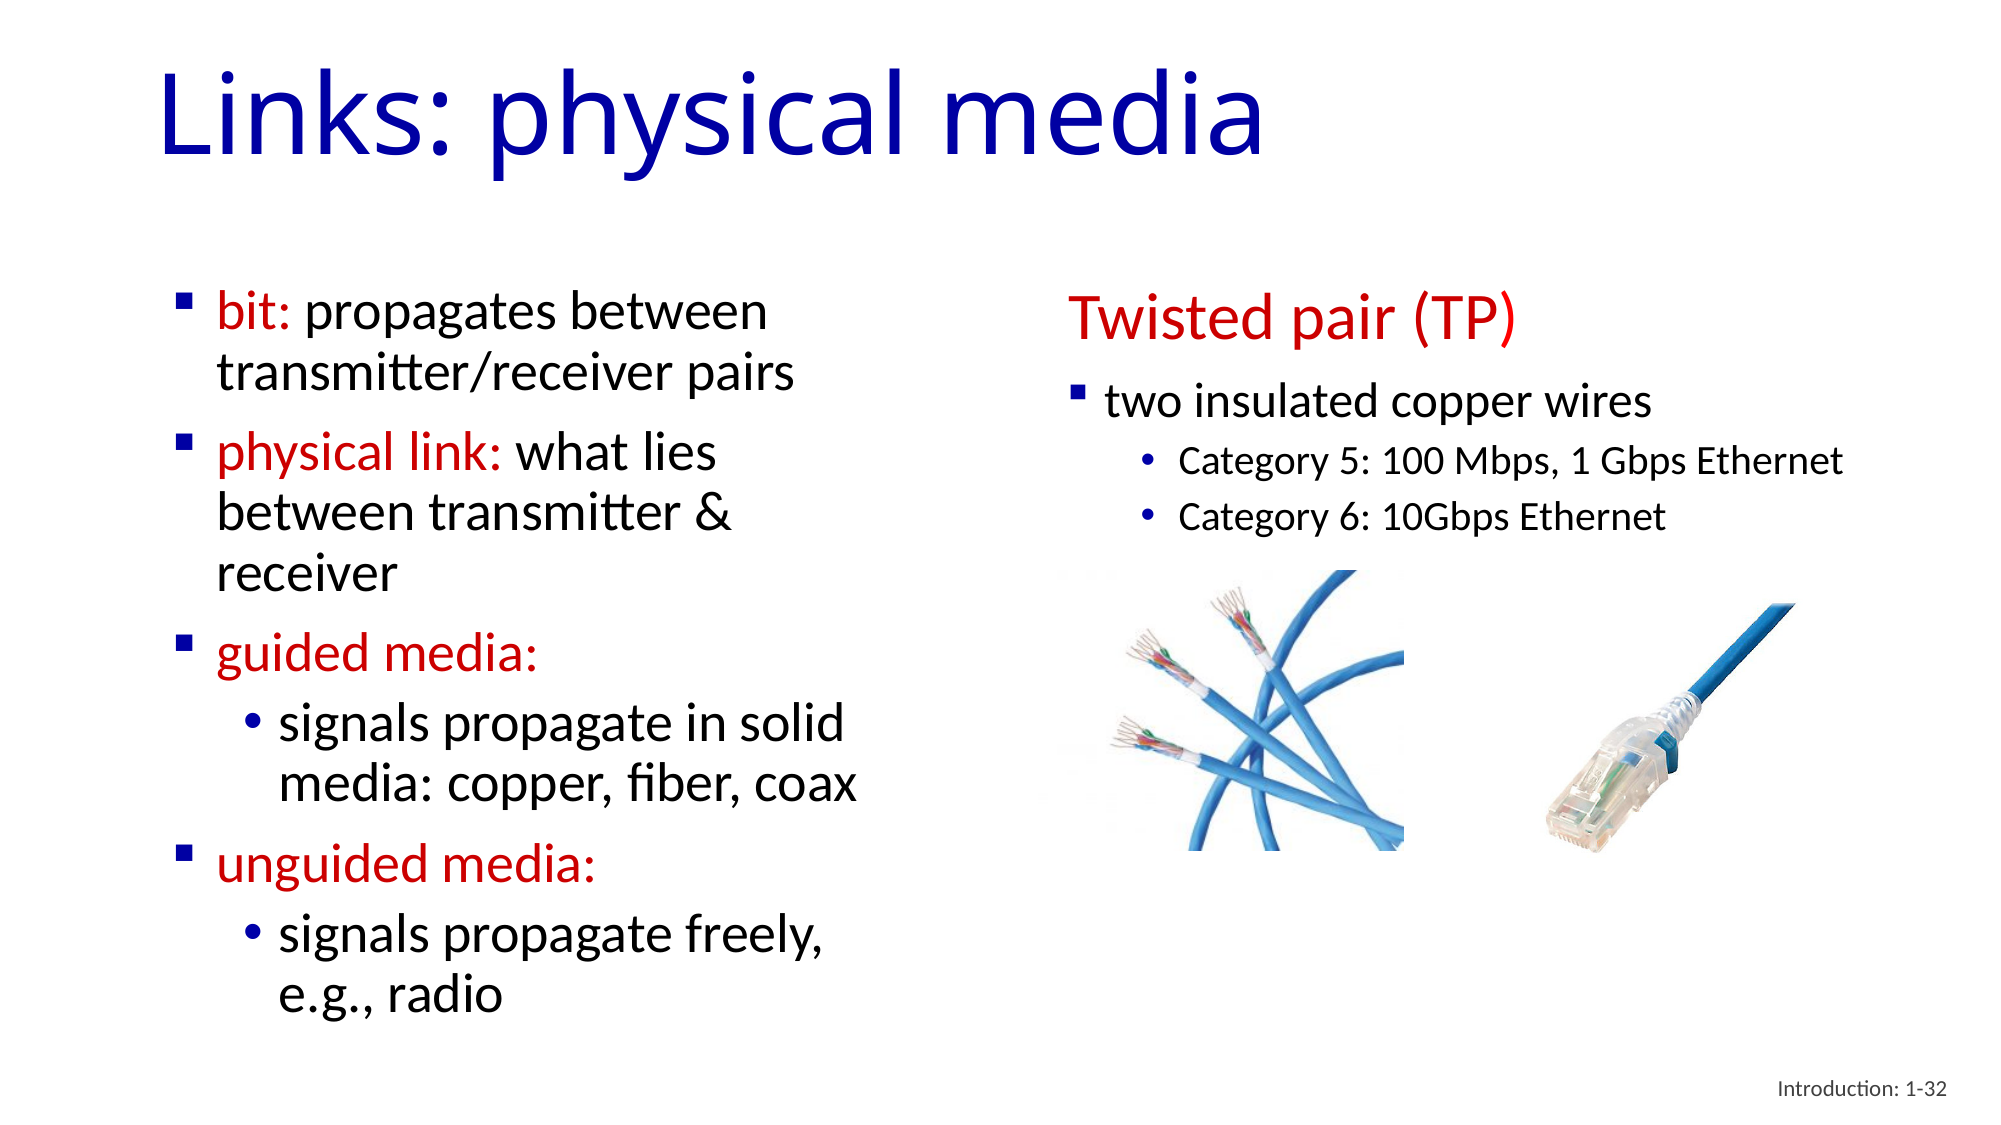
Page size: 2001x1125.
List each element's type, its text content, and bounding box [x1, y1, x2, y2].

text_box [1038, 274, 1880, 867]
slide_number Introduction: 1-32 [1512, 1056, 1963, 1117]
title Links: physical media [139, 44, 1865, 192]
text_box bit: propagates between transmitter/receiver pairs physical link: what lies between transmitter & receiver guided media: signals propagate in solid media: copper, fiber, coax unguided media: signals propagate freely, e.g., radio [156, 274, 918, 1037]
